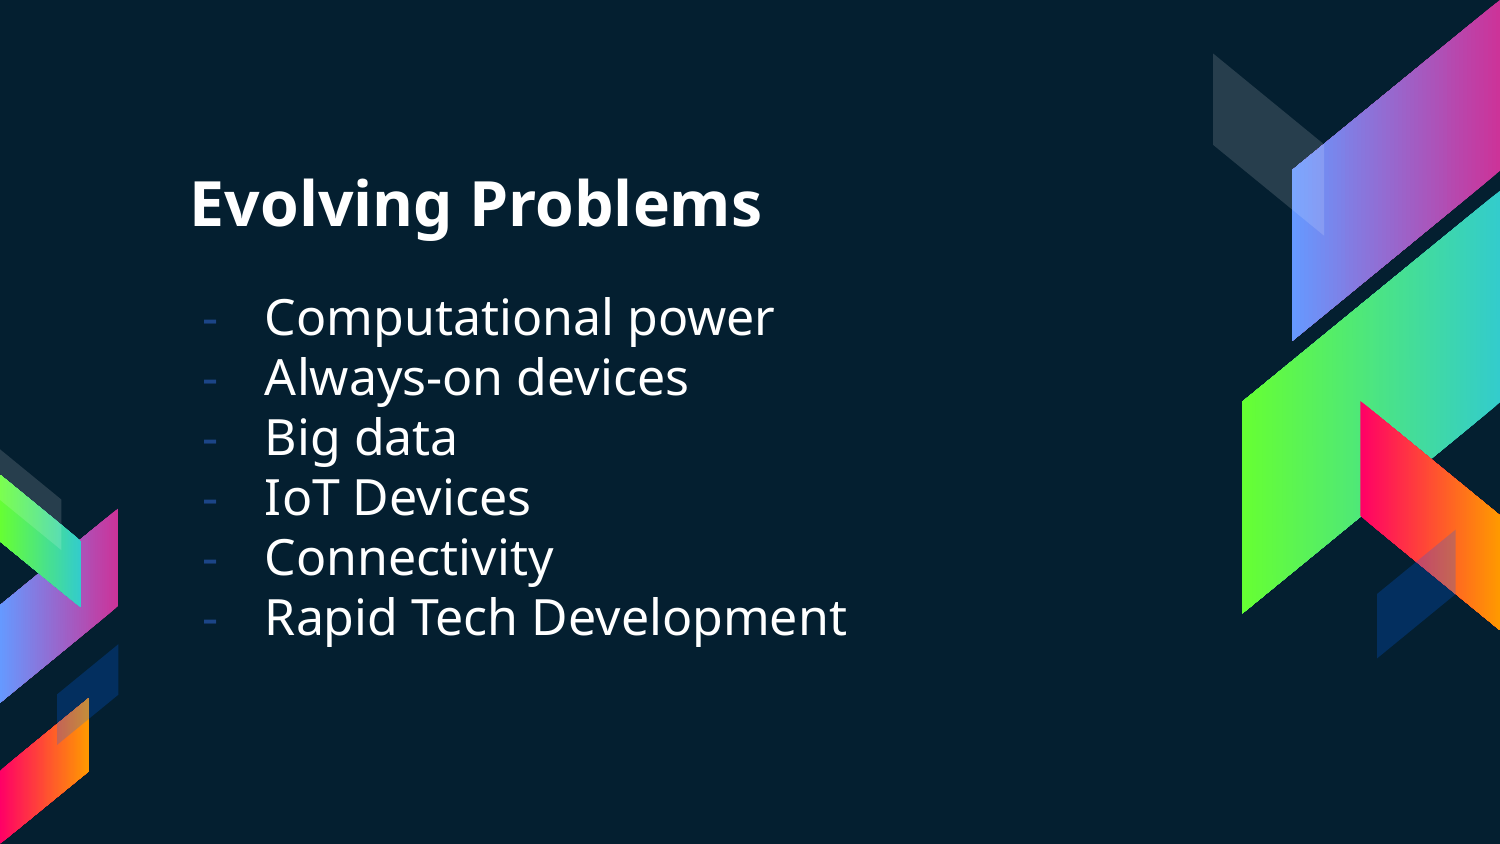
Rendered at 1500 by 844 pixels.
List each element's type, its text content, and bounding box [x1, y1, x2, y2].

title Evolving Problems [175, 149, 1155, 255]
list Computational power Always-on devices Big data IoT Devices Connectivity Rapid Tech Development [175, 270, 1155, 725]
